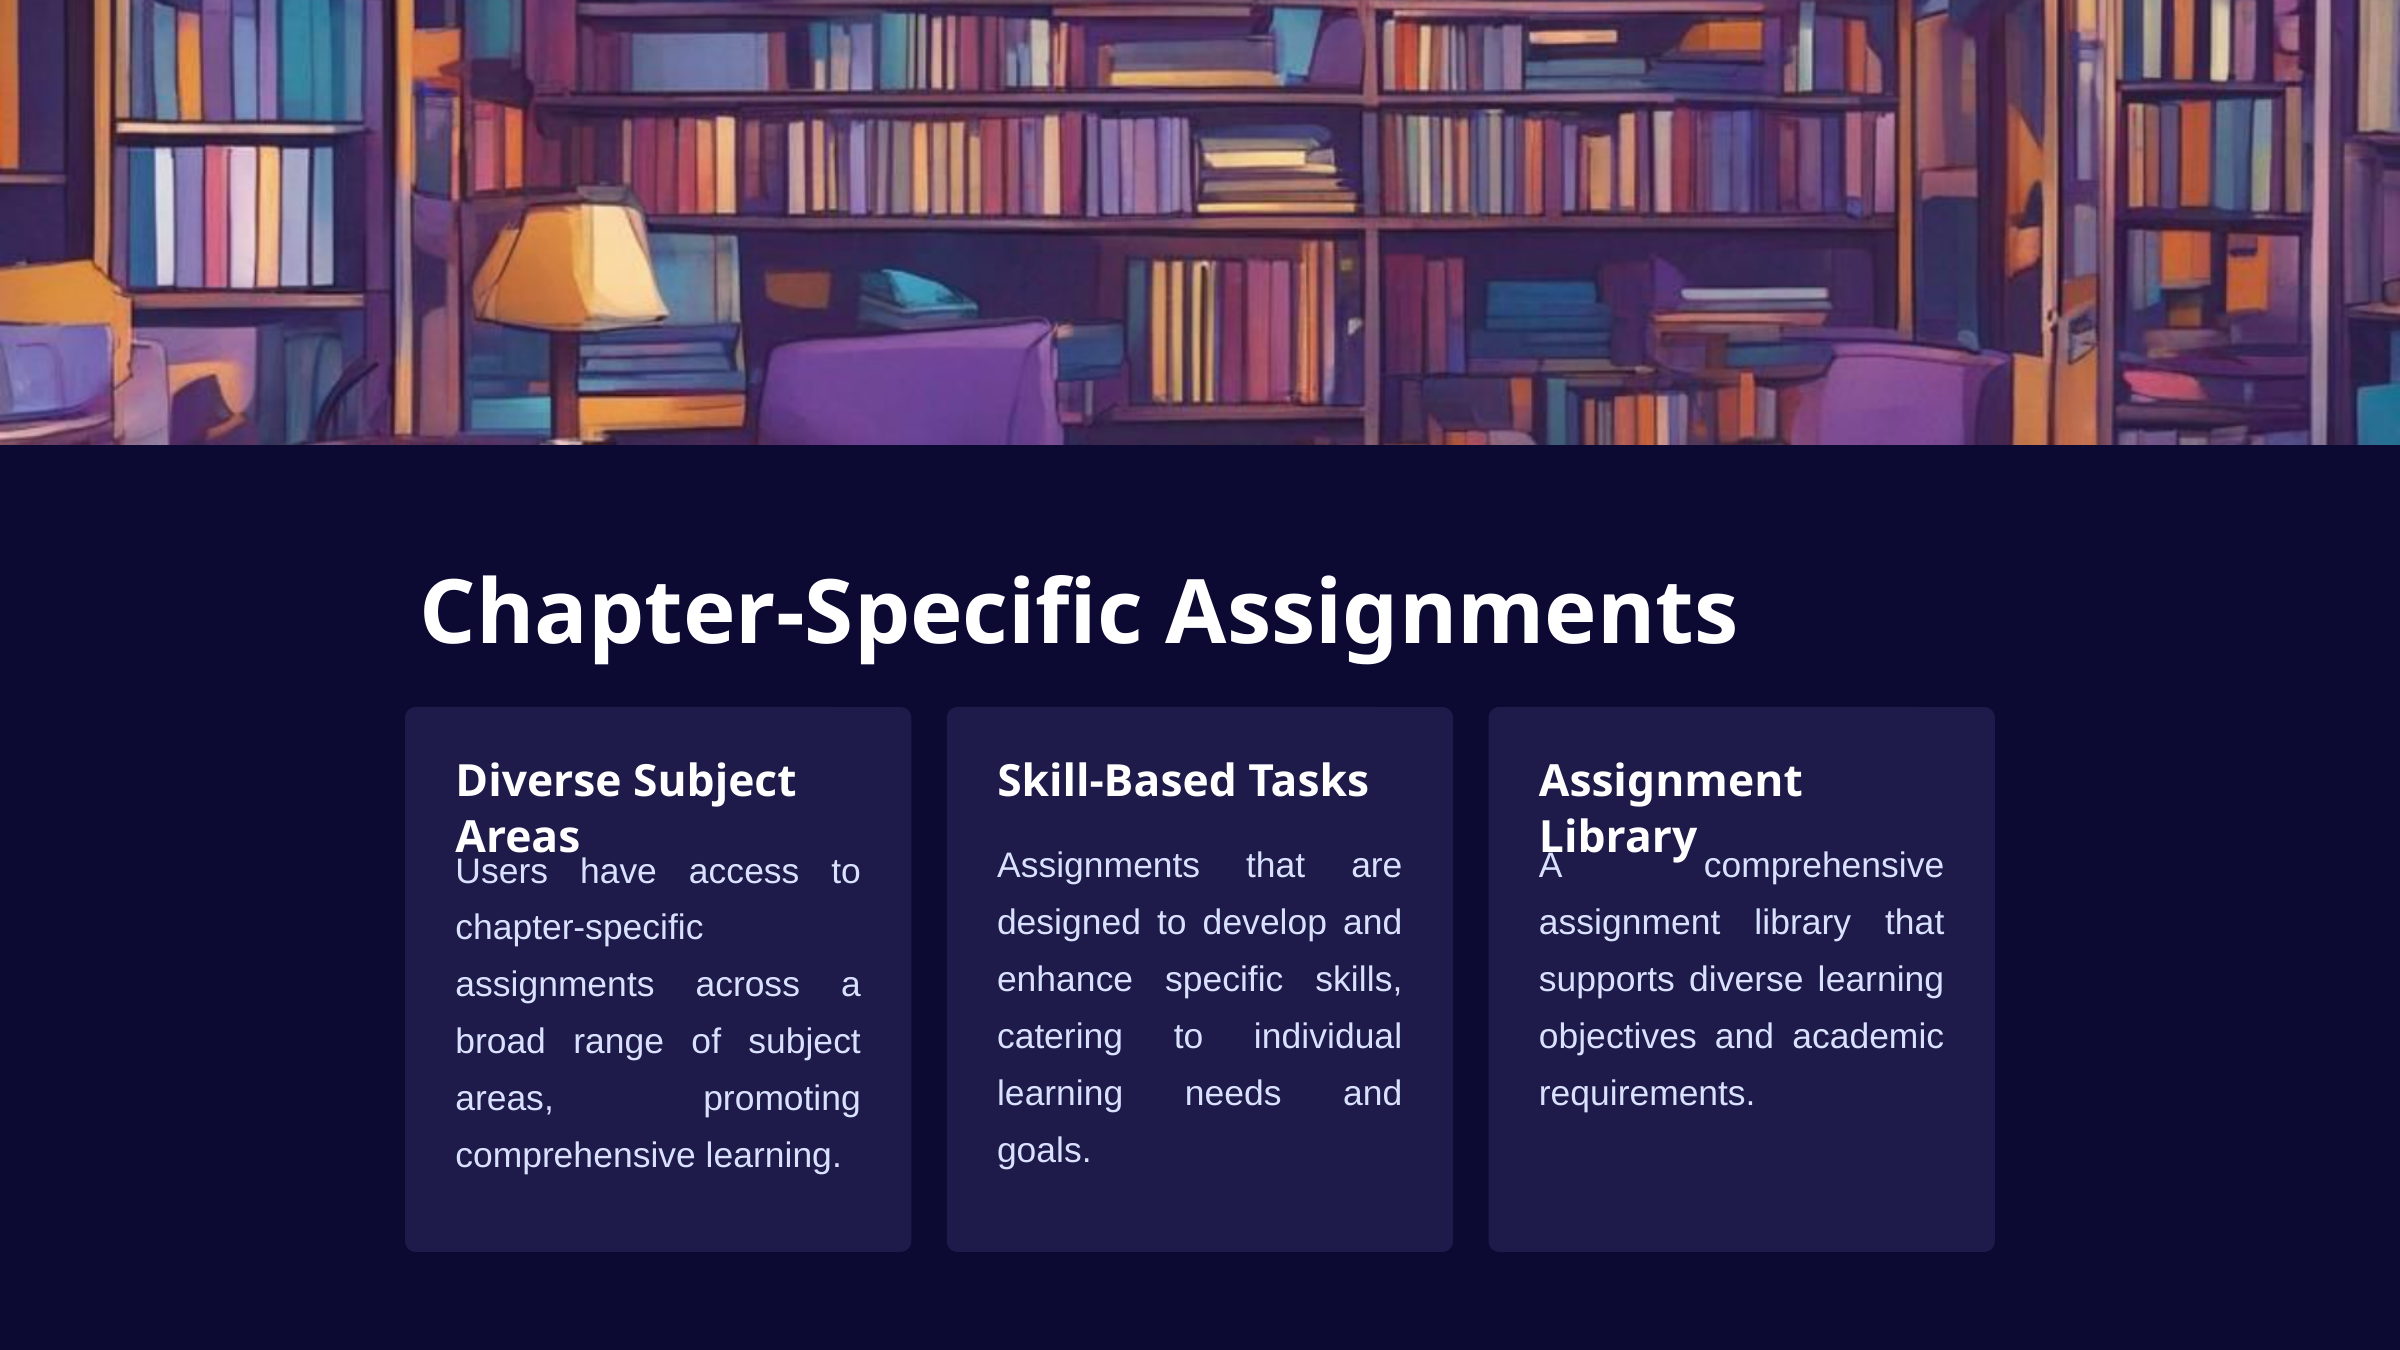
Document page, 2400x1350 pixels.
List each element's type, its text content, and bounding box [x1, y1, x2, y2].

text_box Assignment Library [1524, 742, 1960, 820]
text_box Chapter-Specific Assignments [405, 542, 1893, 654]
text_box Skill-Based Tasks [982, 742, 1408, 799]
text_box [1488, 706, 1995, 1252]
text_box [0, 445, 2400, 1350]
text_box Users have access to chapter-specific assignments across a broad range of subject areas, promoting comprehensive learning. [440, 825, 876, 1168]
text_box [405, 706, 912, 1252]
text_box Diverse Subject Areas [440, 742, 876, 825]
text_box A comprehensive assignment library that supports diverse learning objectives and academic requirements. [1524, 820, 1960, 1212]
text_box [946, 706, 1454, 1252]
picture [0, 0, 2400, 445]
text_box Assignments that are designed to develop and enhance specific skills, catering to individual learning needs and goals. [982, 820, 1418, 1212]
